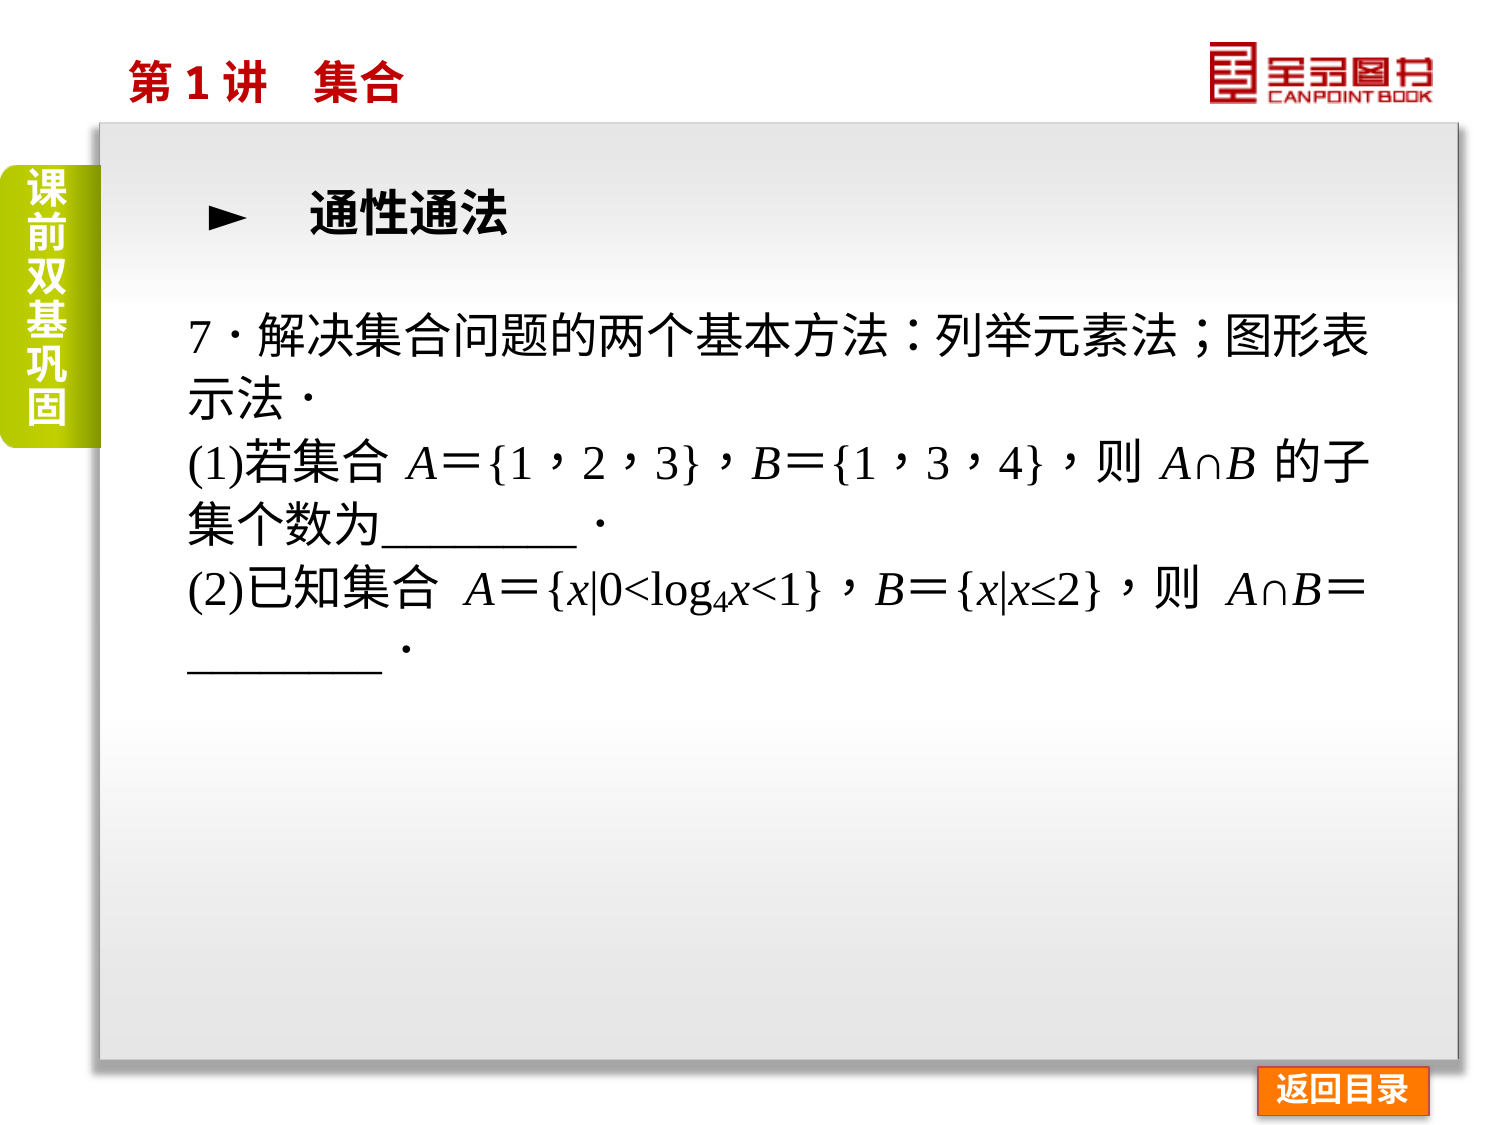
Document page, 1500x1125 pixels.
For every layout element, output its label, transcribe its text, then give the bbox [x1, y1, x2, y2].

text_box ► 通性通法 [183, 160, 1465, 263]
picture [79, 115, 1477, 1087]
picture [1211, 42, 1433, 104]
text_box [187, 304, 1370, 811]
text_box 第1讲 集合 [112, 42, 1211, 121]
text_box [0, 160, 101, 450]
text_box 返回目录 [1257, 1066, 1430, 1116]
